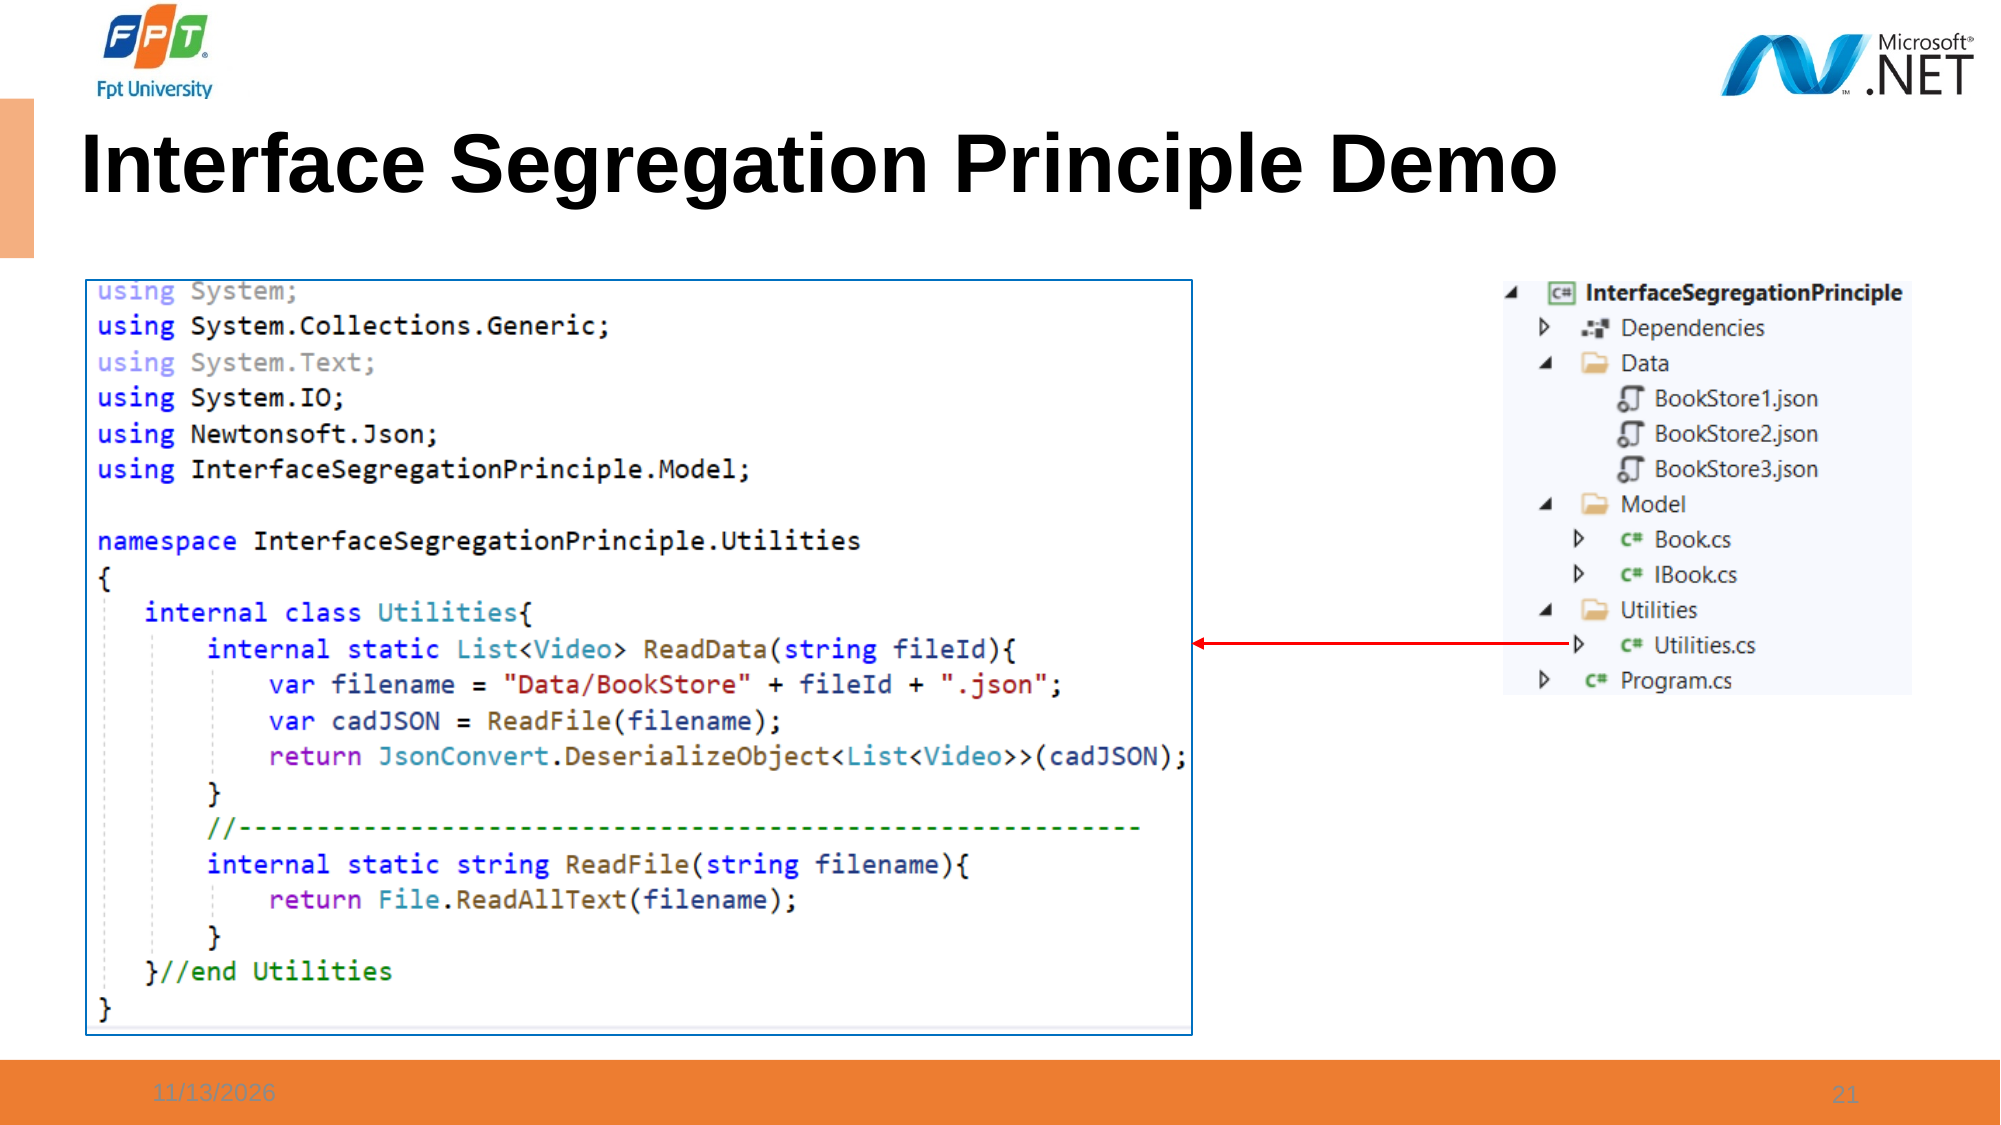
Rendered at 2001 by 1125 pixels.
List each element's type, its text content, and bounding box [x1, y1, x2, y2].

picture [1685, 0, 2001, 129]
slide_number 21 [1424, 1063, 1875, 1123]
picture [59, 0, 250, 99]
title Interface Segregation Principle Demo [65, 118, 1895, 213]
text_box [87, 280, 1912, 1034]
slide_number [137, 1061, 588, 1122]
